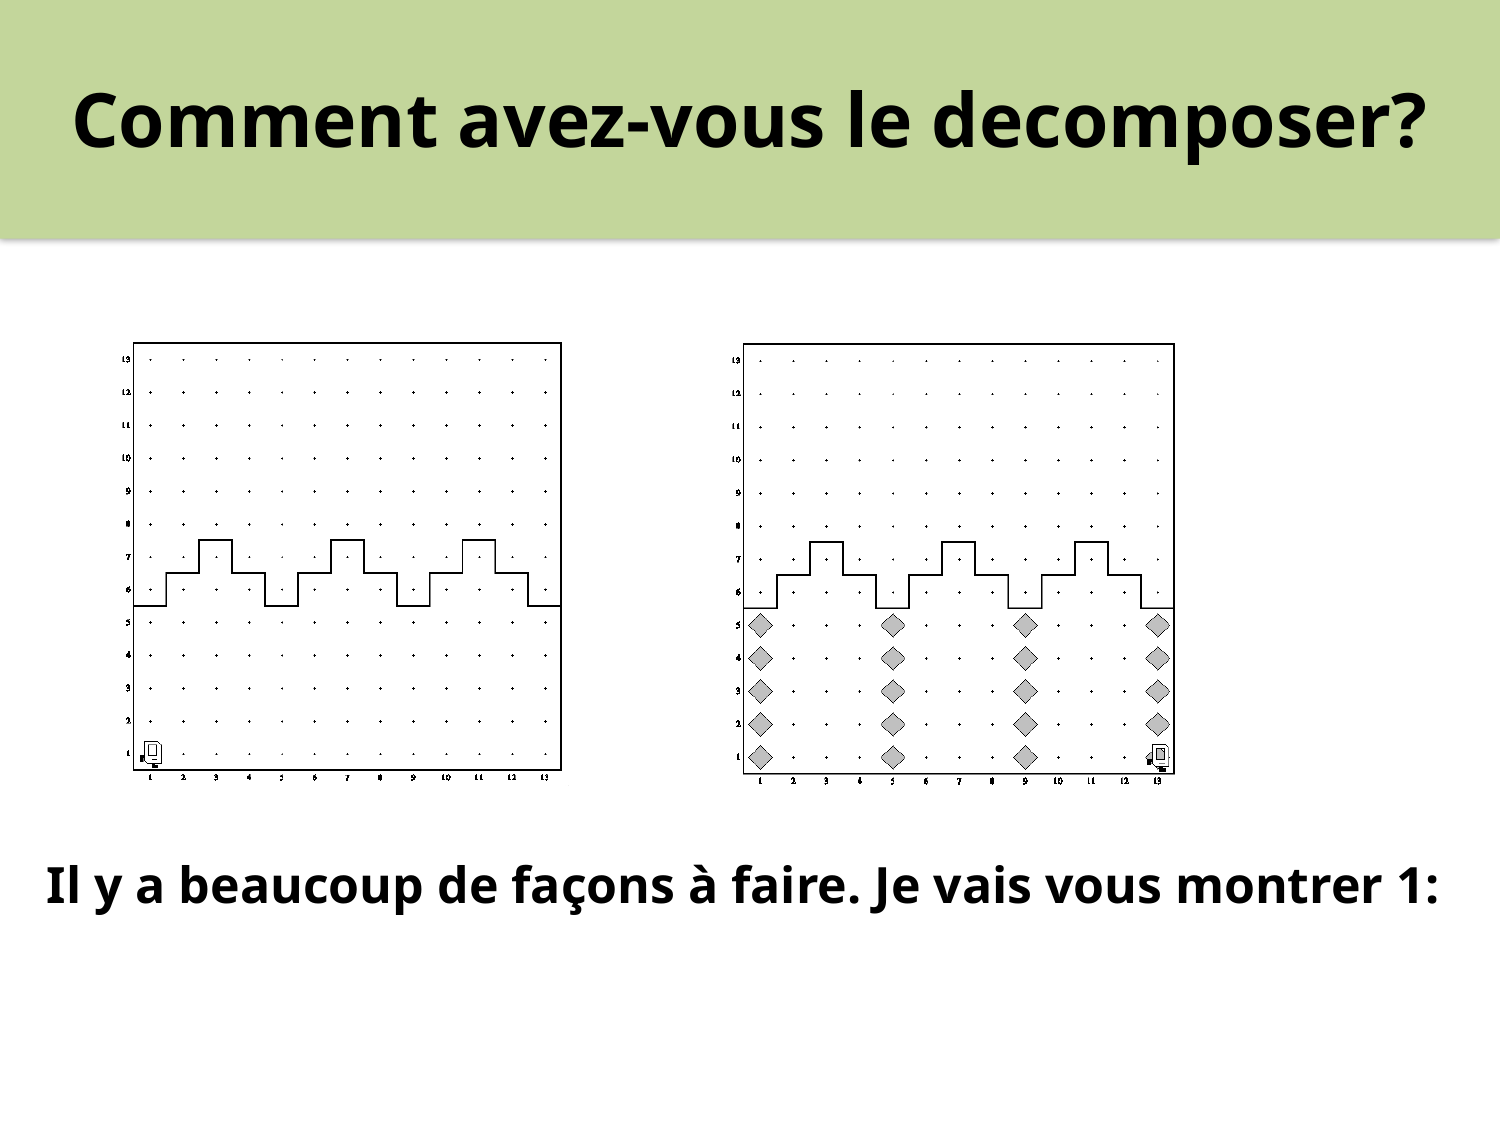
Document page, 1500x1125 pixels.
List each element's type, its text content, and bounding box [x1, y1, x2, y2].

text_box Comment avez-vous le decomposer? [0, 0, 1500, 242]
picture [112, 338, 569, 786]
picture [721, 338, 1180, 786]
text_box Il y a beaucoup de façons à faire. Je vais vous montrer 1: [31, 846, 1469, 922]
